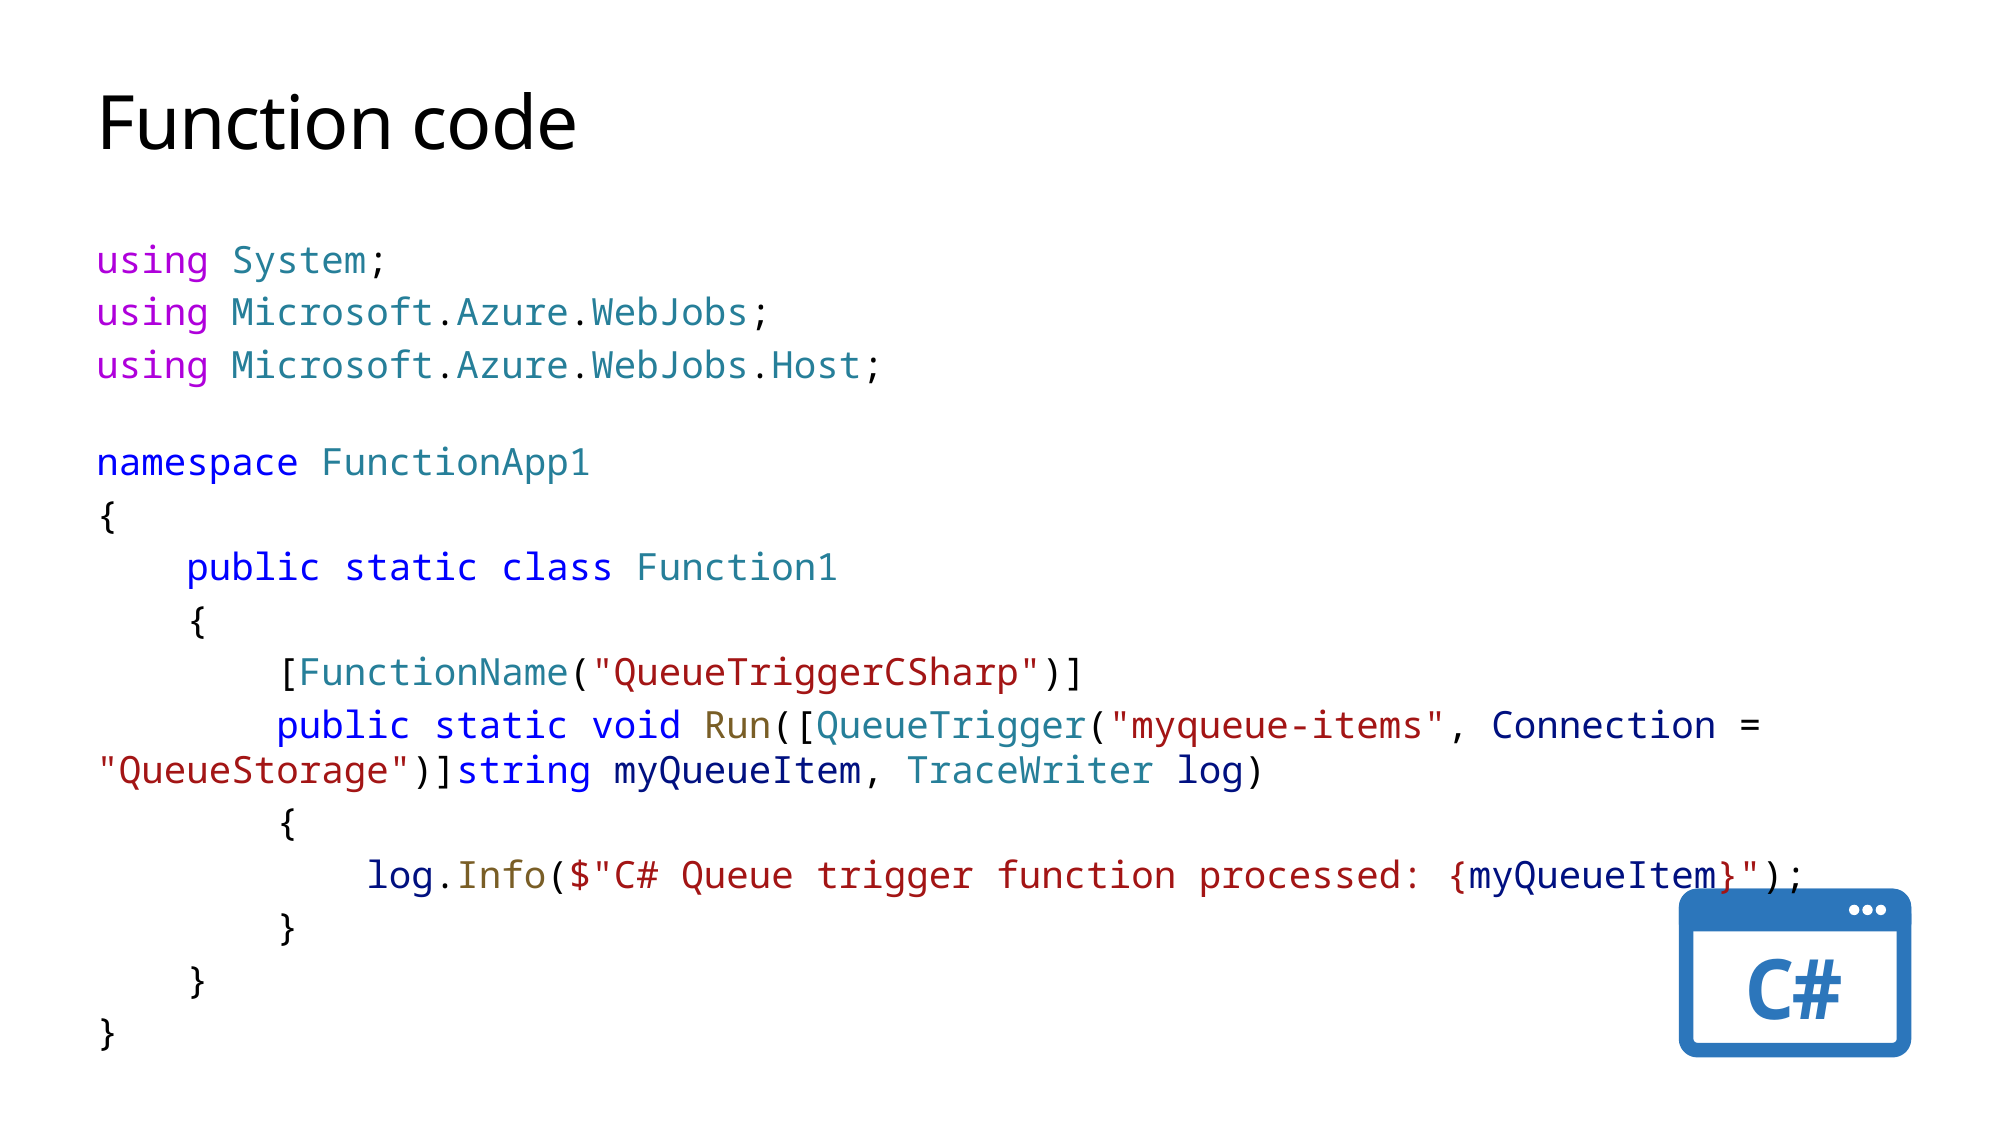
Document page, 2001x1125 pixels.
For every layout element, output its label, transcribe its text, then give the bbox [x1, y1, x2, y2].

title Function code [96, 75, 1904, 166]
list using System; using Microsoft.Azure.WebJobs; using Microsoft.Azure.WebJobs.Host; namespace FunctionApp1 { public static class Function1 { [FunctionName("QueueTriggerCSharp")] public static void Run([QueueTrigger("myqueue-items", Connection = "QueueStorage")]string myQueueItem, TraceWriter log) { log.Info($"C# Queue trigger function processed: {myQueueItem}"); } } } [96, 235, 1904, 549]
